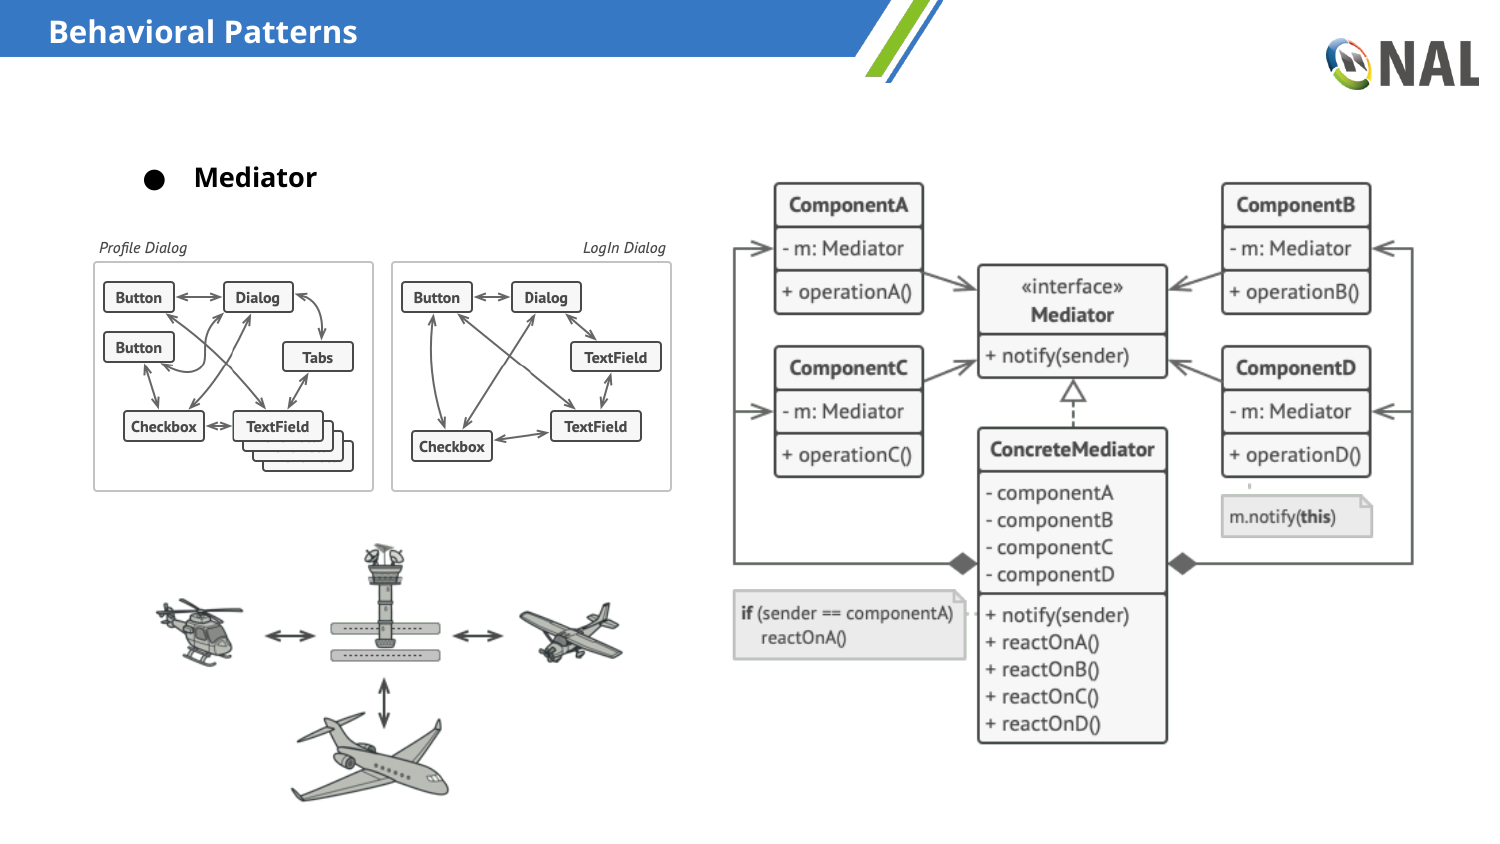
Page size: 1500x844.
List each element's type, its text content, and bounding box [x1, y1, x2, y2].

picture [1326, 38, 1479, 90]
picture [0, 0, 943, 83]
picture [84, 232, 680, 501]
text_box Mediator [103, 145, 1397, 779]
picture [721, 170, 1426, 754]
picture [142, 542, 639, 811]
